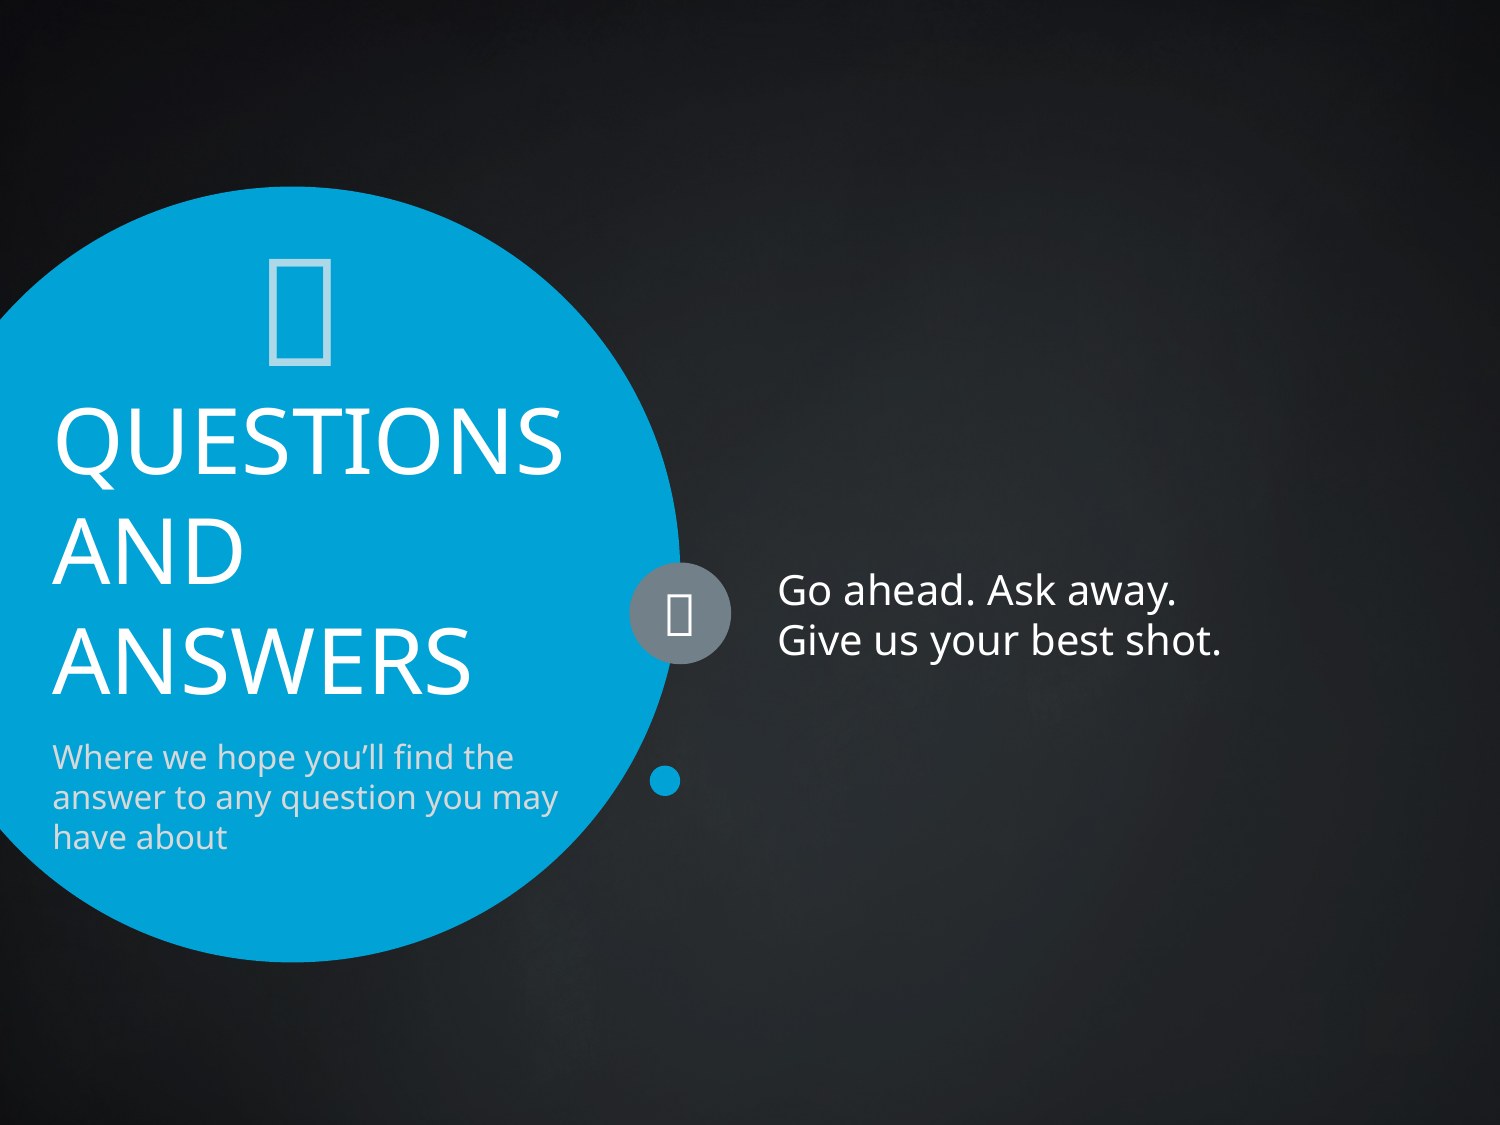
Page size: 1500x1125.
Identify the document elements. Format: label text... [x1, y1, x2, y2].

picture [0, 0, 1500, 1125]
text_box  [685, 562, 732, 665]
text_box Go ahead. Ask away. Give us your best shot. [762, 556, 1325, 672]
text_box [0, 186, 681, 963]
